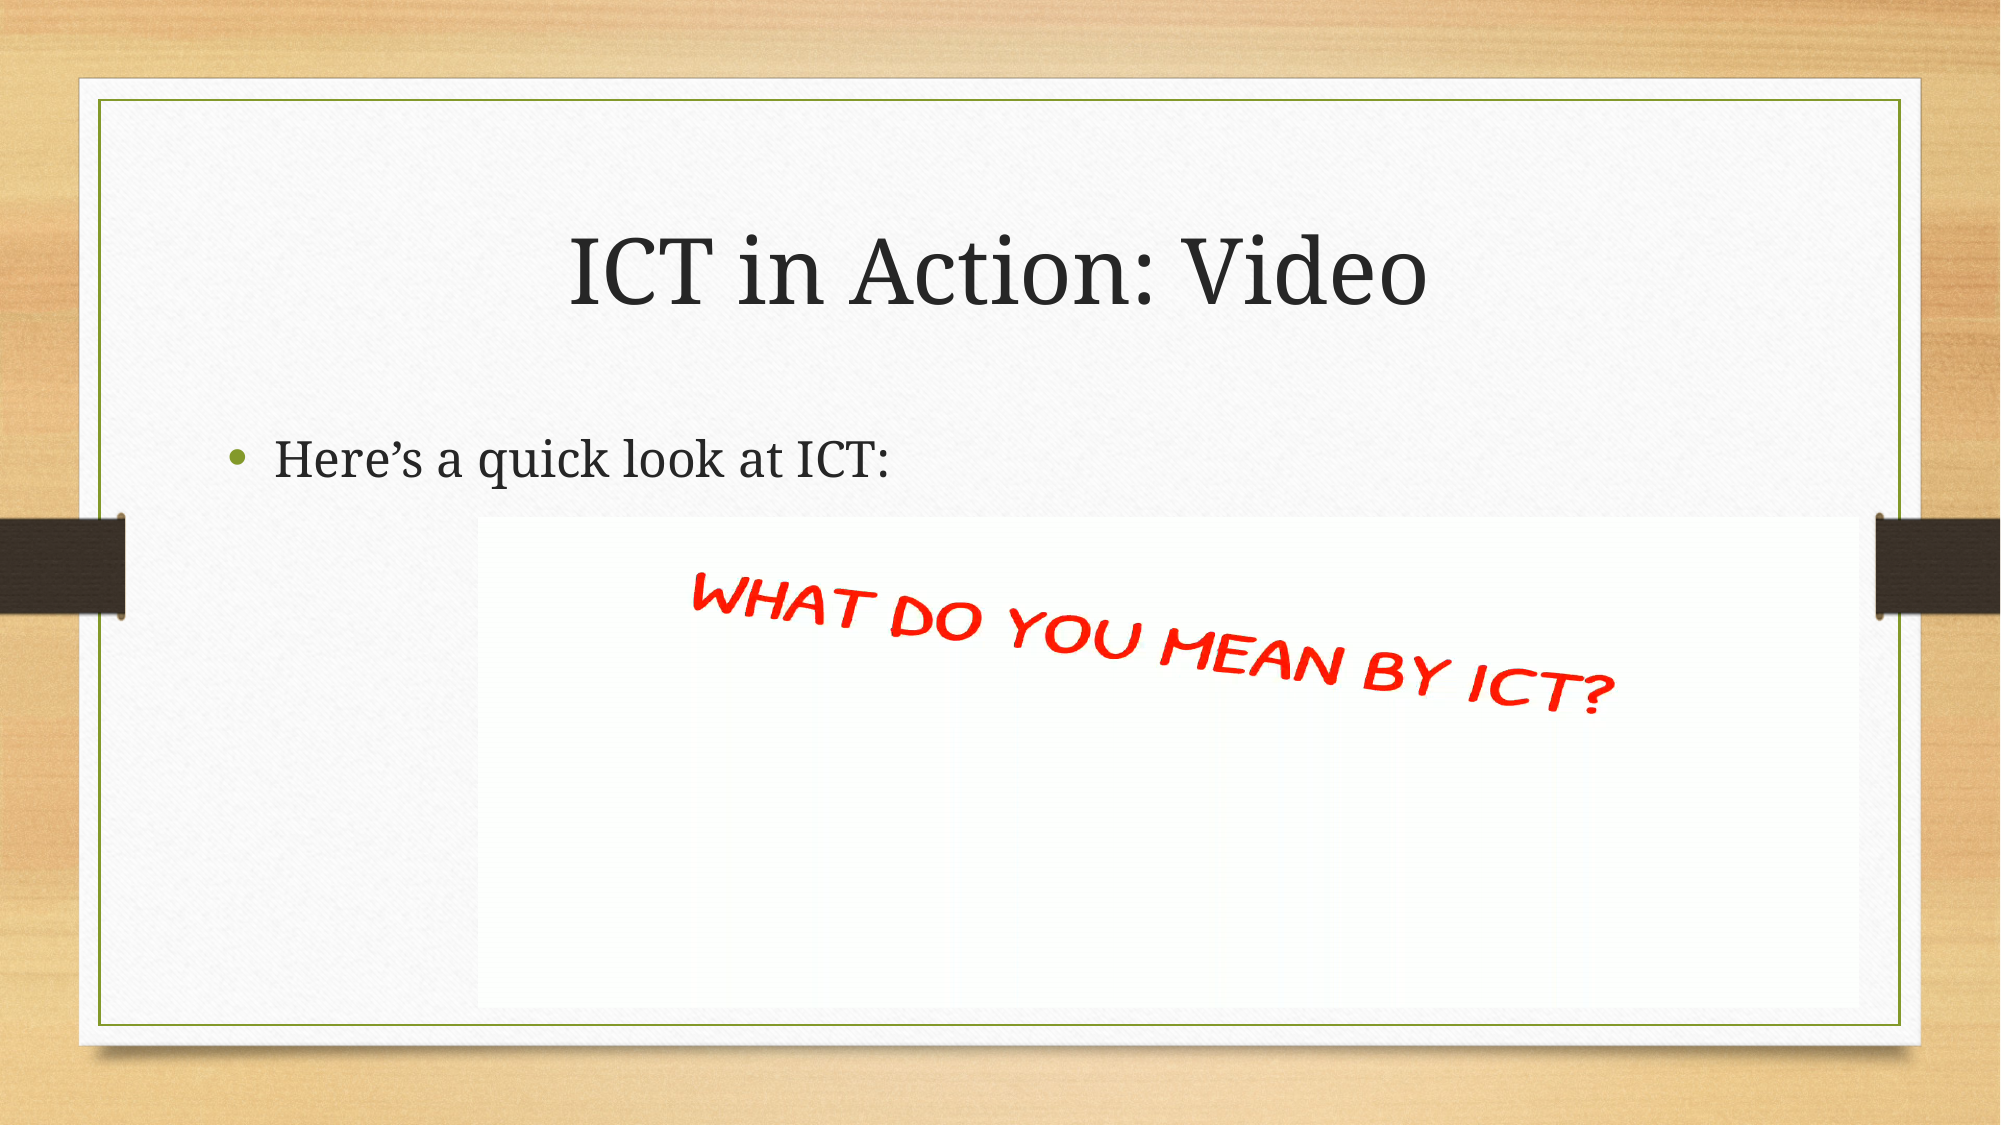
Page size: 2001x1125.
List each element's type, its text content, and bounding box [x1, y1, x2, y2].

picture [0, 0, 2001, 1125]
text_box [477, 516, 1860, 1009]
title ICT in Action: Video [212, 161, 1788, 375]
list Here’s a quick look at ICT: [212, 419, 1788, 964]
